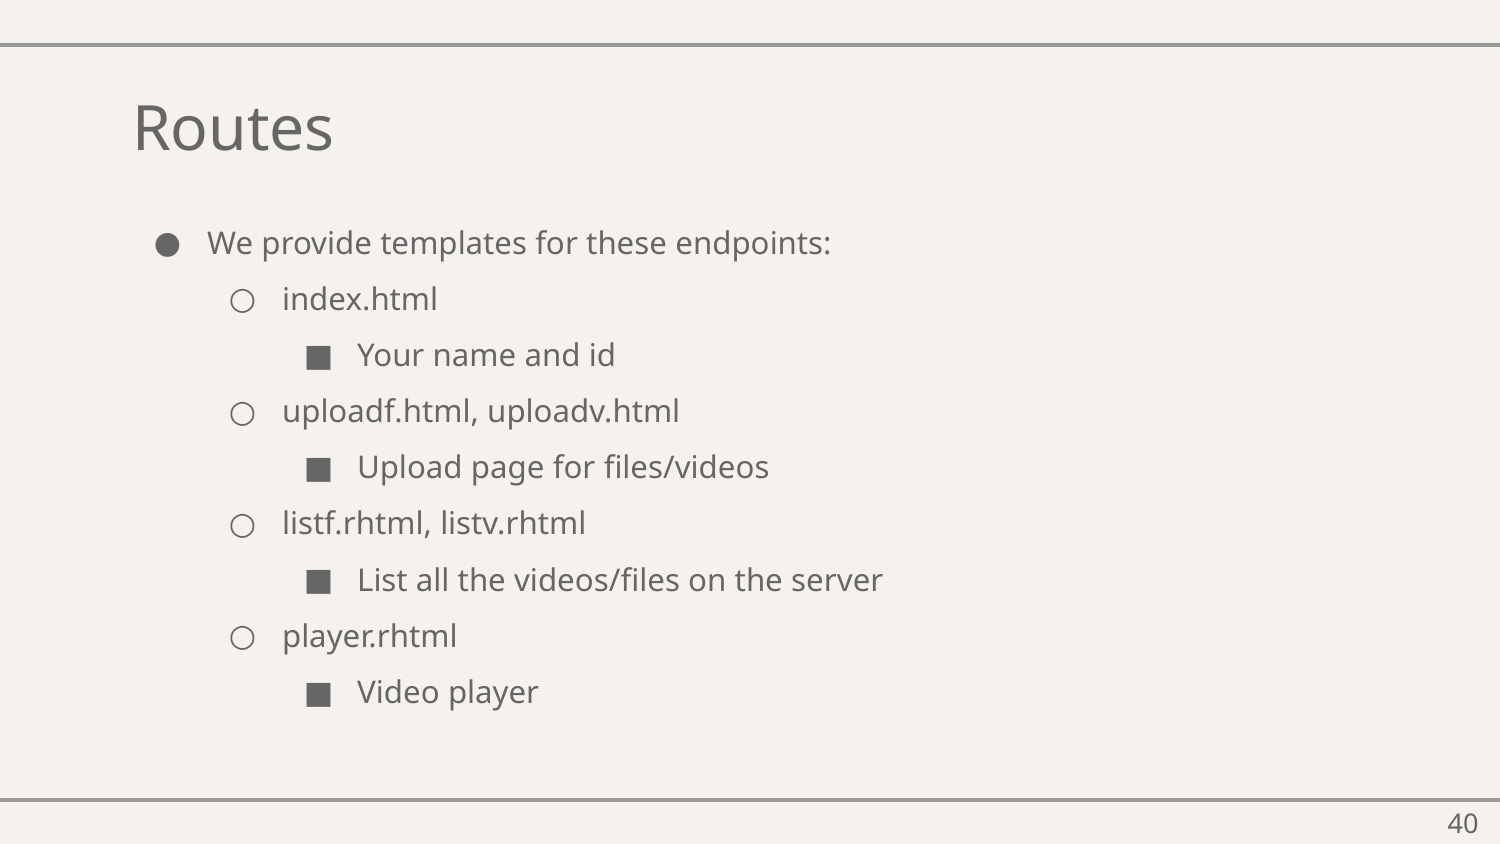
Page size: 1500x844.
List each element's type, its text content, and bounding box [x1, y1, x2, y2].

subtitle We provide templates for these endpoints: index.html Your name and id uploadf.html, uploadv.html Upload page for files/videos listf.rhtml, listv.rhtml List all the videos/files on the server player.rhtml Video player [116, 189, 1343, 768]
slide_number ‹#› [1403, 791, 1494, 844]
title Routes [116, 72, 1342, 167]
